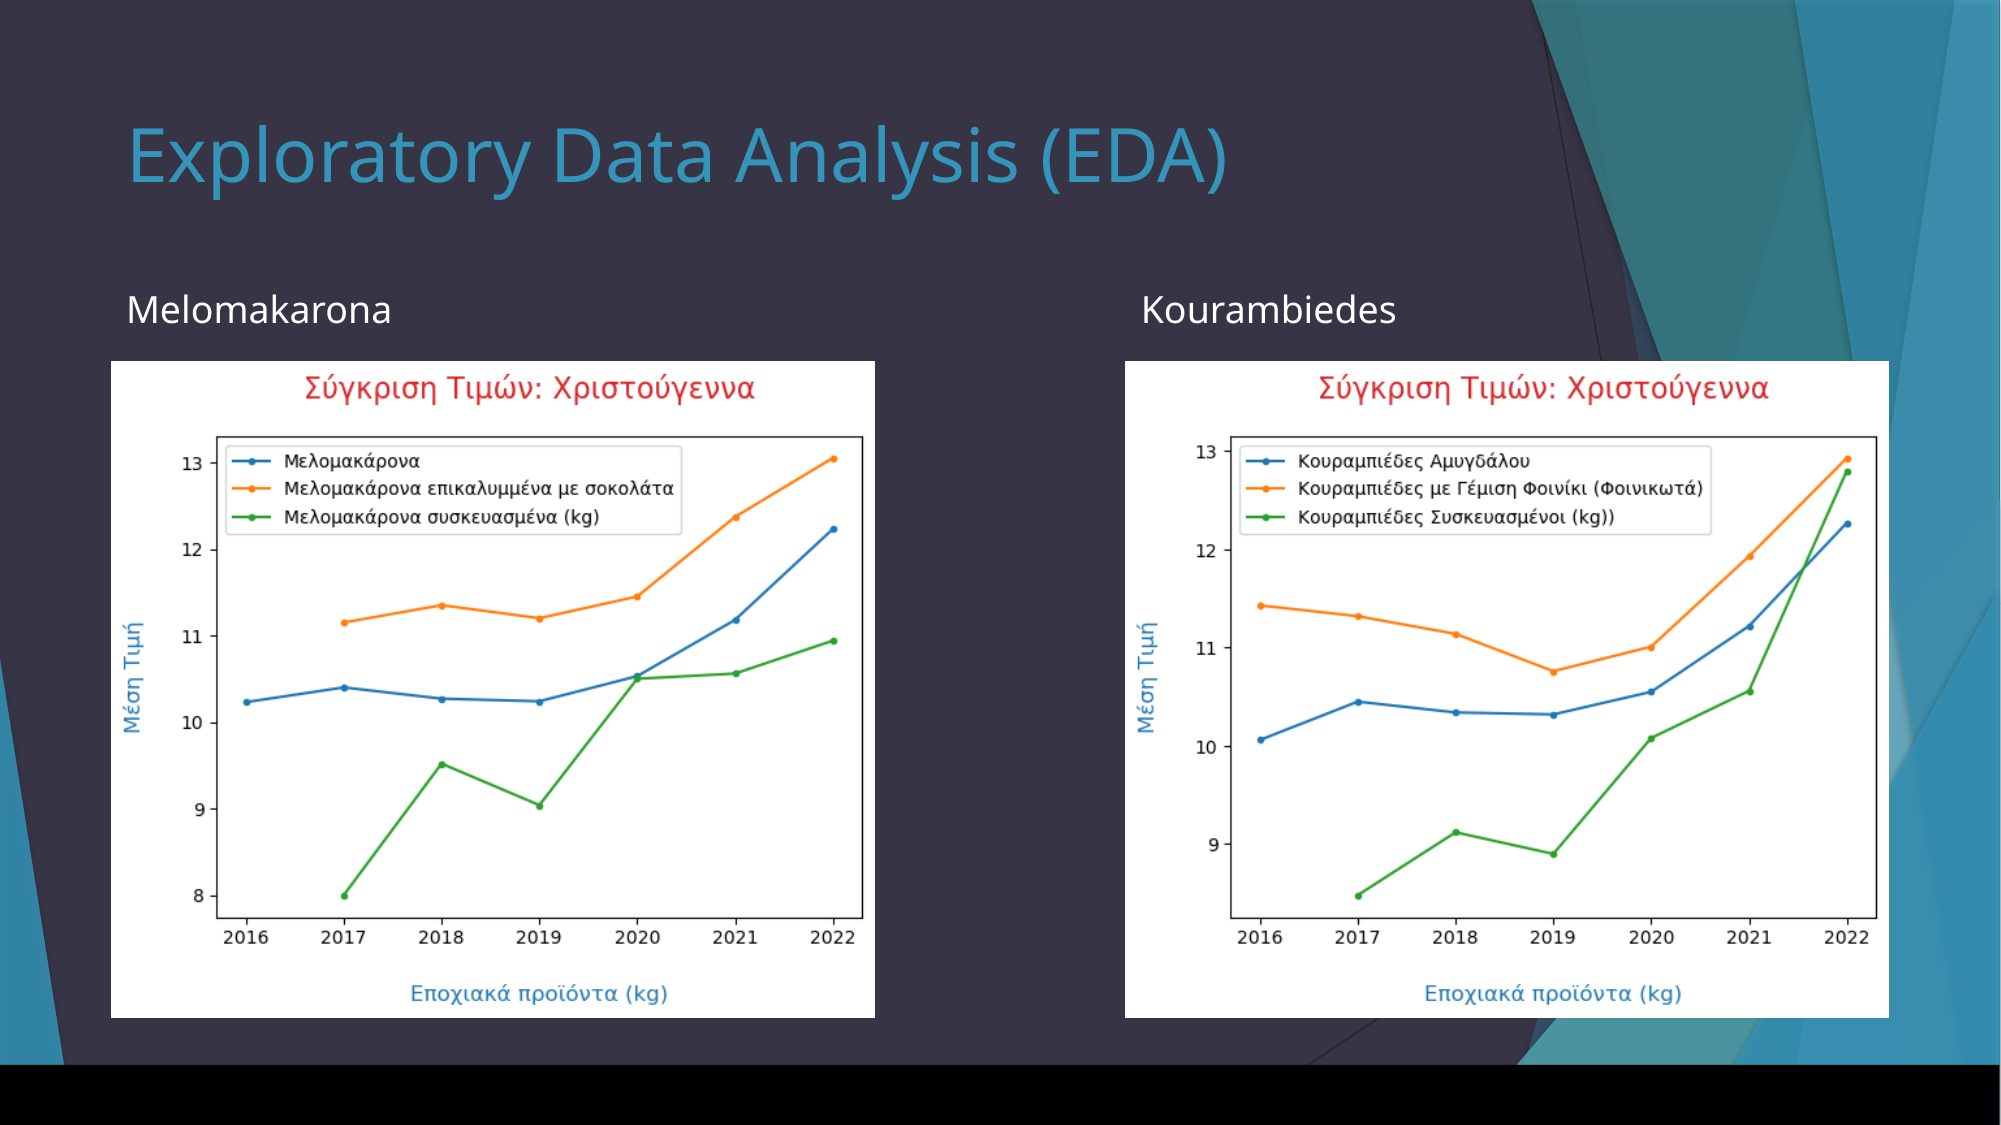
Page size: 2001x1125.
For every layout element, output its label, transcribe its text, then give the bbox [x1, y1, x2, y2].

picture [1125, 360, 1890, 1019]
picture [110, 360, 875, 1019]
list Melomakarona [111, 278, 875, 360]
title Exploratory Data Analysis (EDA) [111, 99, 1522, 317]
text_box Kourambiedes [1125, 278, 1889, 360]
